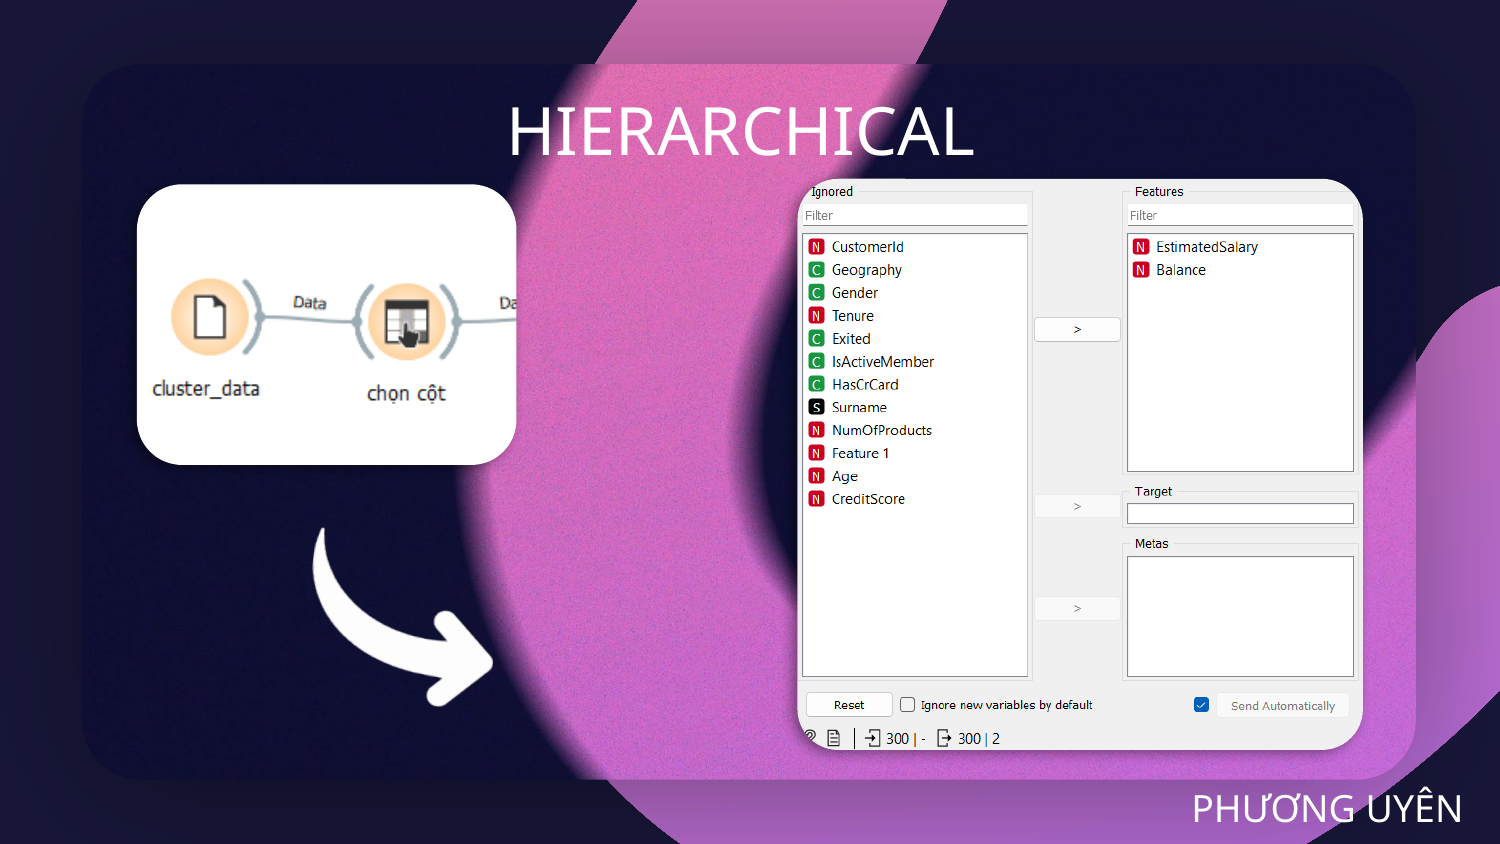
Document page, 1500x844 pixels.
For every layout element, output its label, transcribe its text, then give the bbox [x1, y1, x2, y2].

picture [81, 64, 1416, 780]
text_box PHƯƠNG UYÊN [1162, 779, 1479, 844]
text_box HIERARCHICAL [209, 81, 1273, 191]
